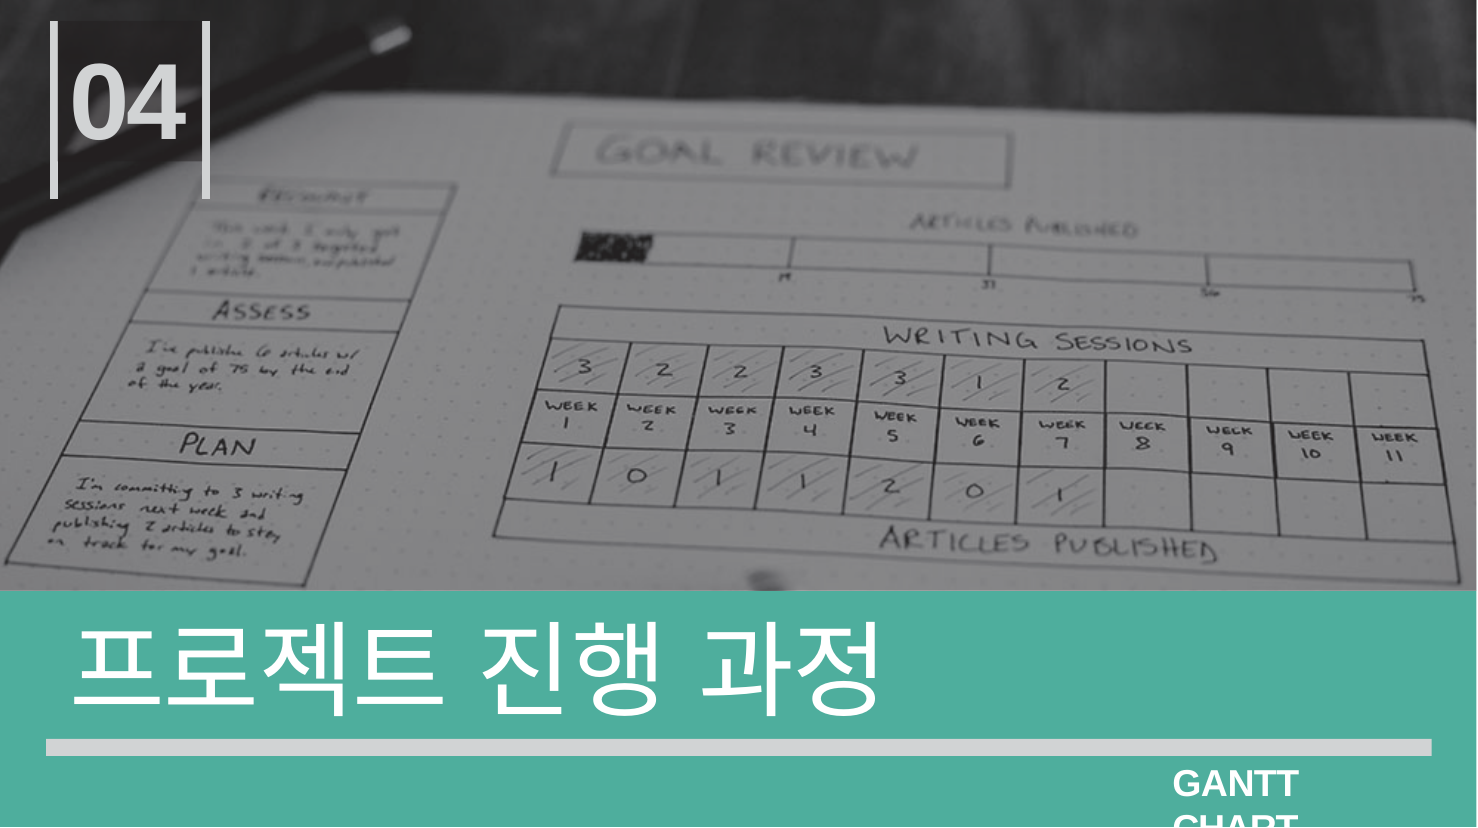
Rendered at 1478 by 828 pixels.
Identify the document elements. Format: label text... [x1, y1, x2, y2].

text_box GANTT CHART [1170, 756, 1434, 828]
text_box [46, 738, 1432, 756]
text_box [0, 0, 1477, 591]
text_box 프로젝트 진행 과정 [67, 601, 989, 730]
text_box 04 [57, 20, 203, 162]
